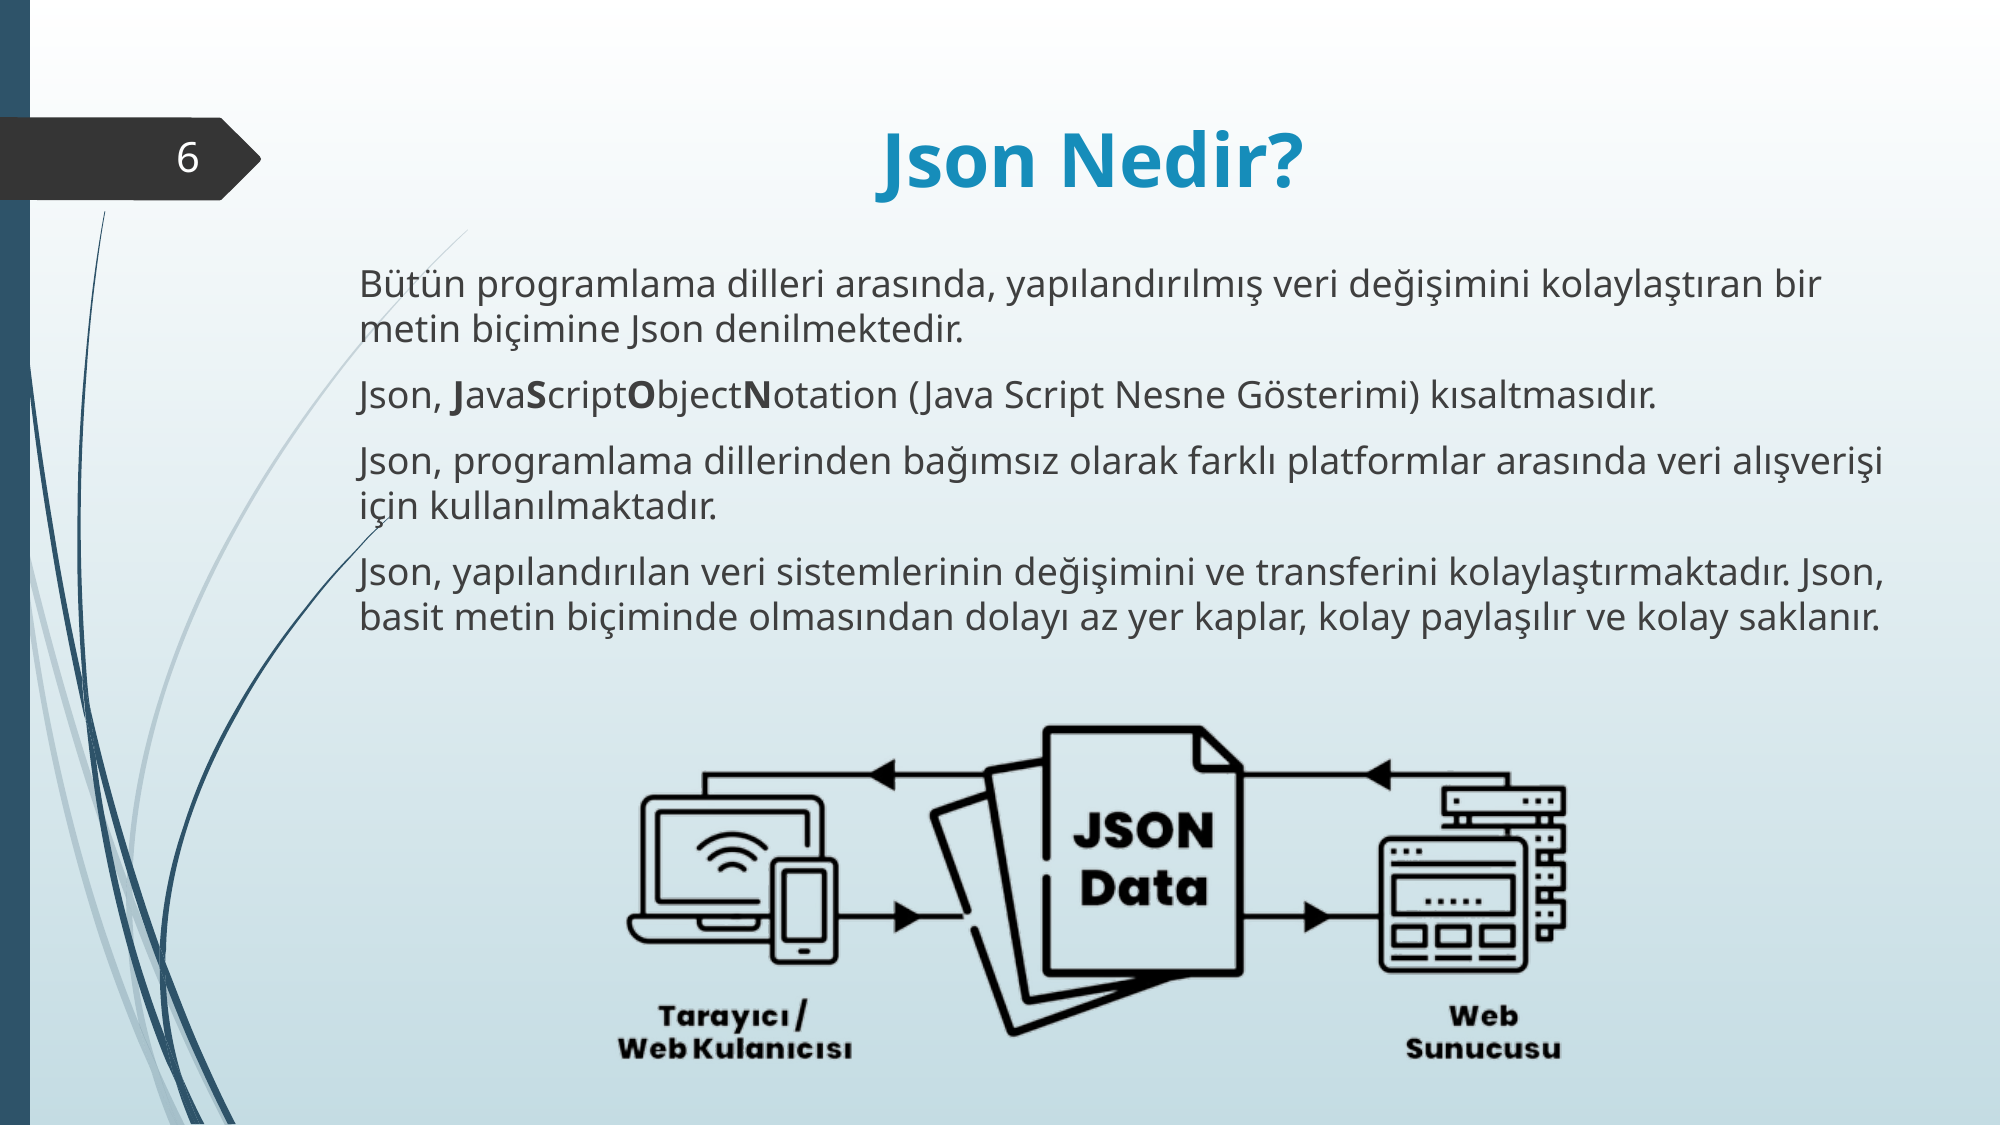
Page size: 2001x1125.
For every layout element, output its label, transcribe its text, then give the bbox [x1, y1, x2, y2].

slide_number 6 [87, 129, 216, 190]
picture [492, 638, 1690, 1125]
title Json Nedir? [362, 104, 1825, 252]
list Bütün programlama dilleri arasında, yapılandırılmış veri değişimini kolaylaştıran bir metin biçimine Json denilmektedir. Json, JavaScriptObjectNotation (Java Script Nesne Gösterimi) kısaltmasıdır. Json, programlama dillerinden bağımsız olarak farklı platformlar arasında veri alışverişi için kullanılmaktadır. Json, yapılandırılan veri sistemlerinin değişimini ve transferini kolaylaştırmaktadır. Json, basit metin biçiminde olmasından dolayı az yer kaplar, kolay paylaşılır ve kolay saklanır. [268, 252, 1914, 1053]
